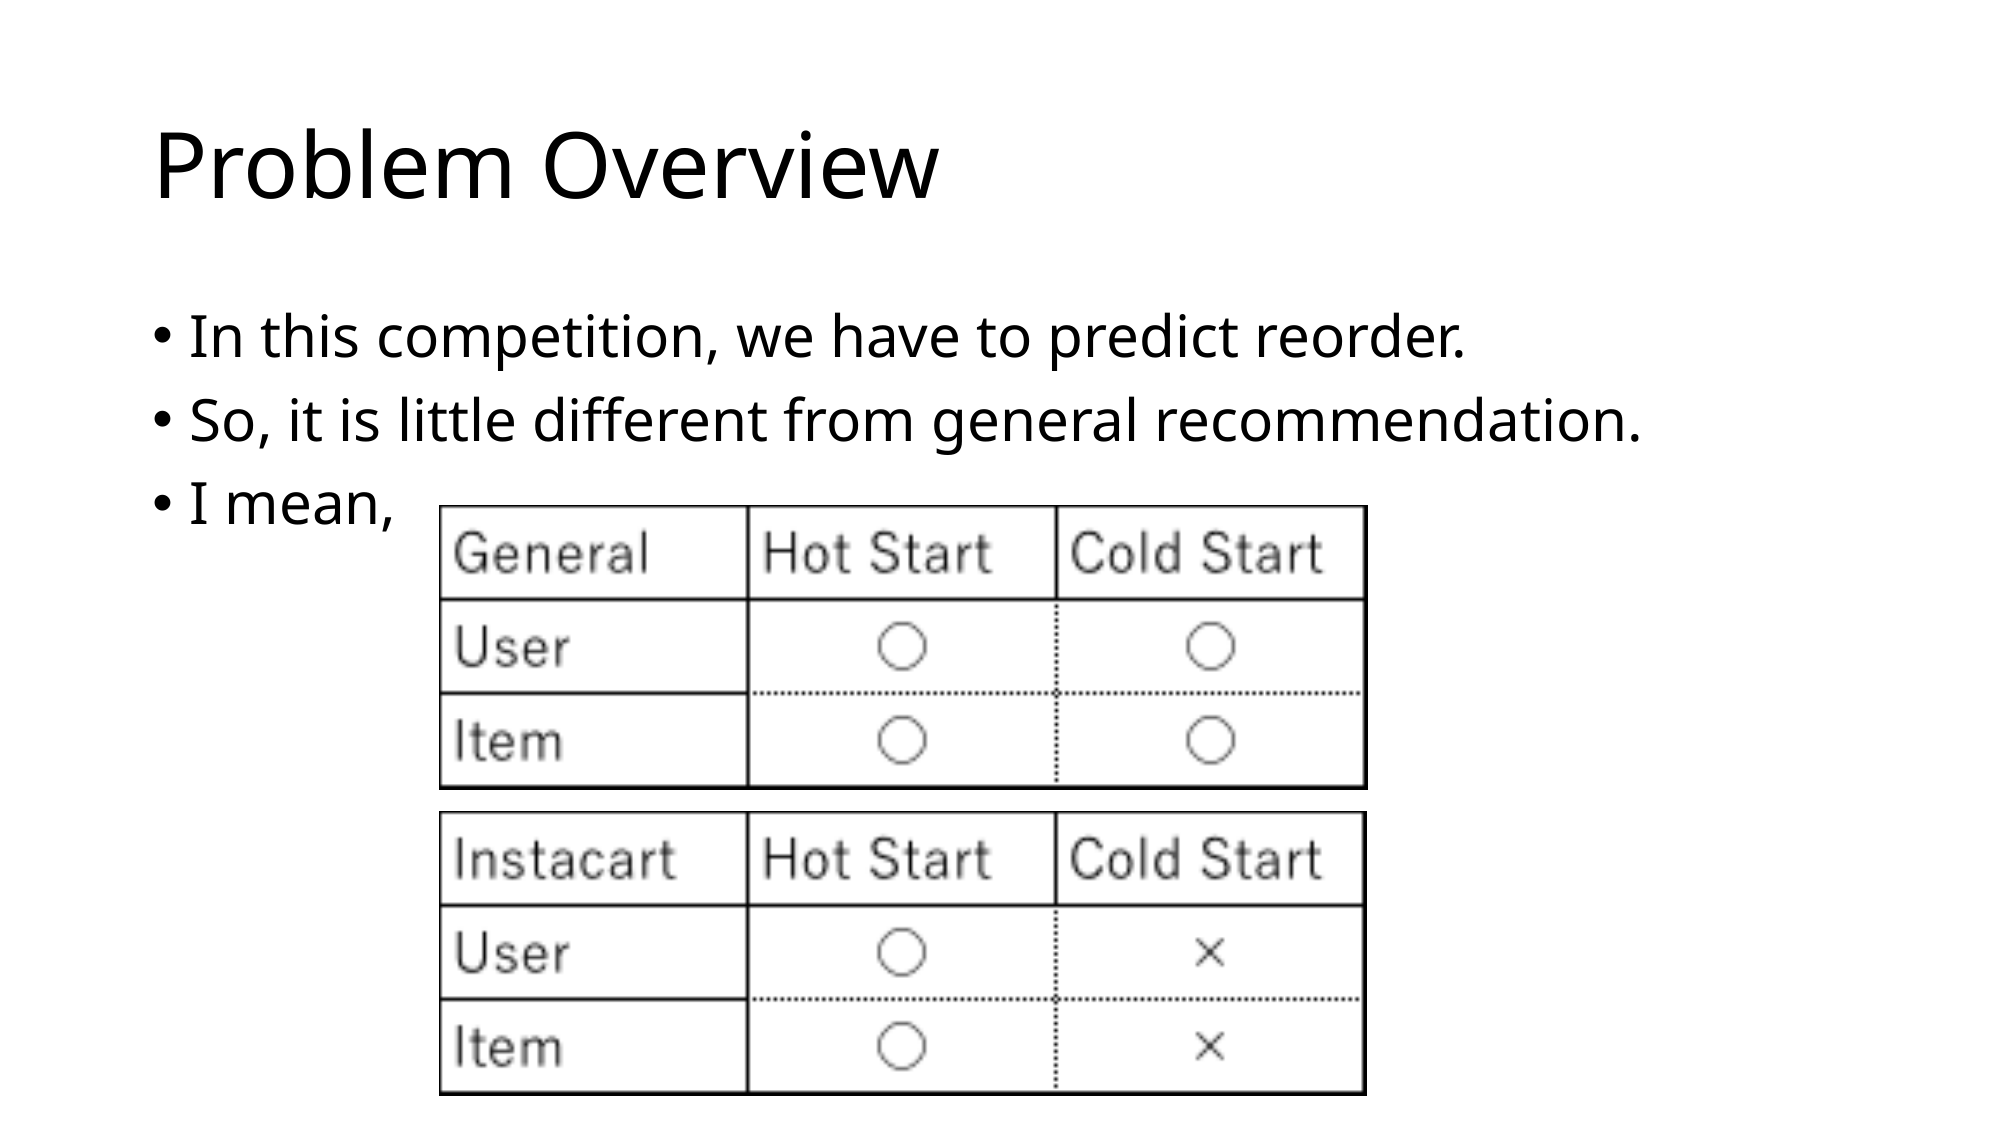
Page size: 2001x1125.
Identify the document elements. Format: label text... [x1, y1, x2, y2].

picture [439, 505, 1368, 790]
list In this competition, we have to predict reorder. So, it is little different from general recommendation. I mean, [137, 299, 1863, 1014]
title Problem Overview [137, 59, 1863, 278]
picture [439, 811, 1367, 1096]
